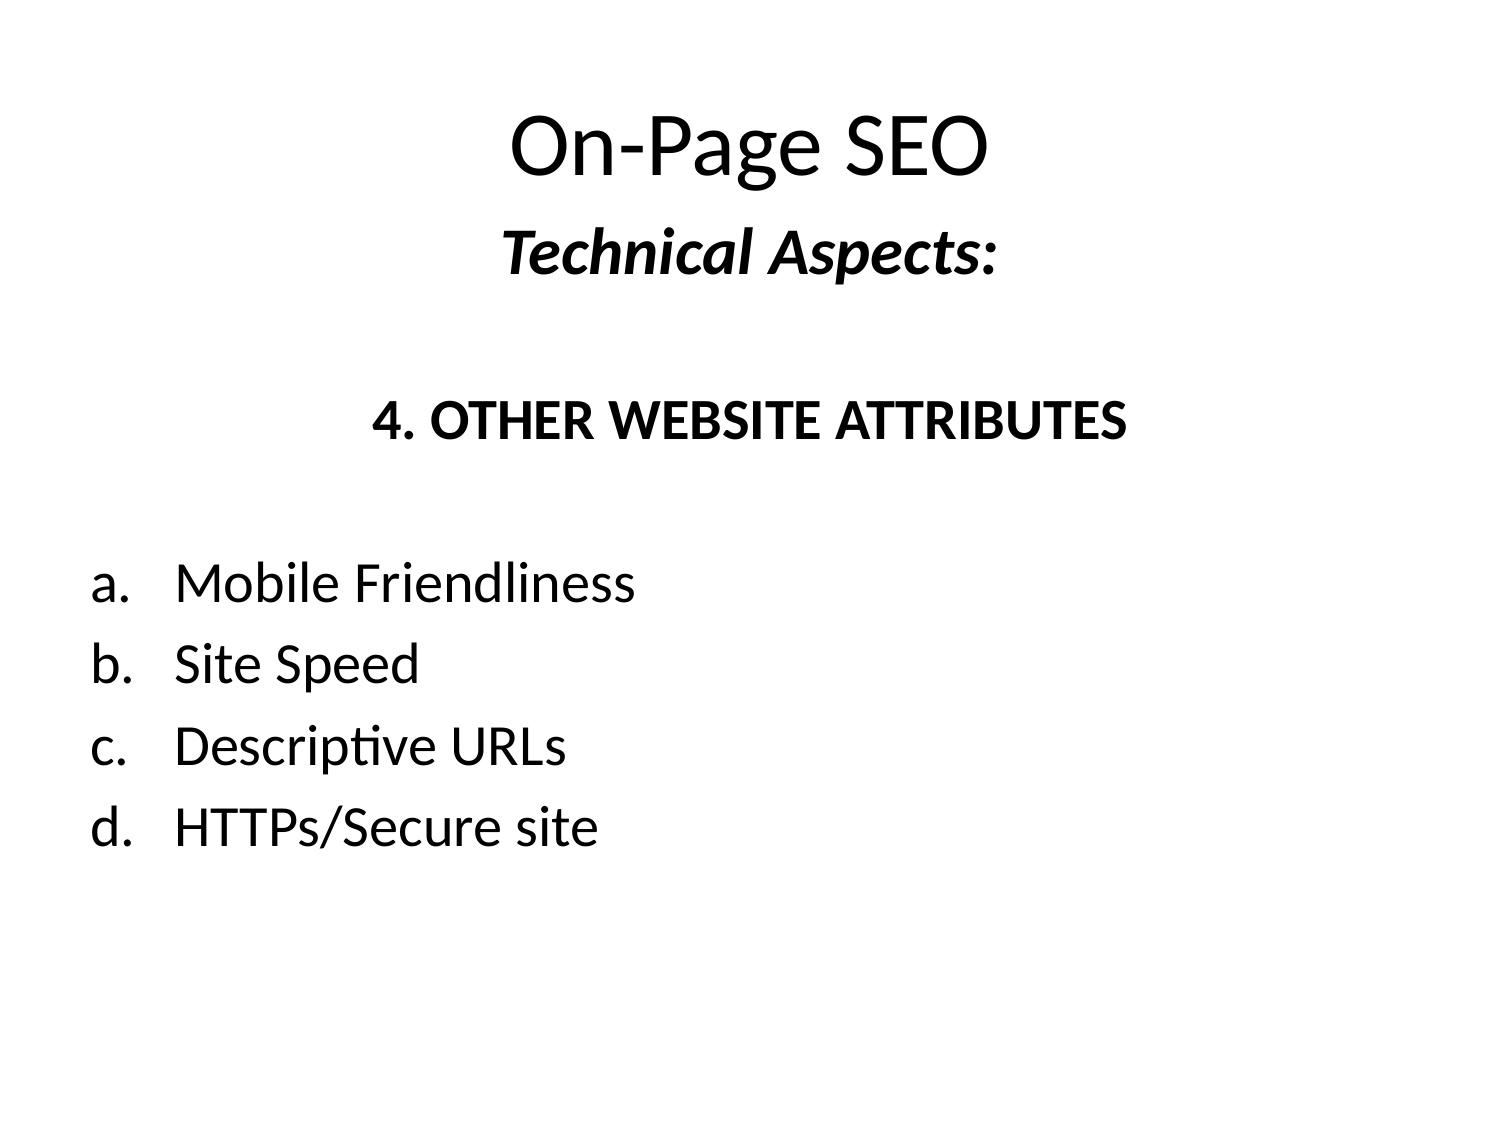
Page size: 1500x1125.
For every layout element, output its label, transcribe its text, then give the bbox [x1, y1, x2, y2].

list Technical Aspects: 4. OTHER WEBSITE ATTRIBUTES Mobile Friendliness Site Speed Descriptive URLs HTTPs/Secure site [75, 200, 1425, 1005]
title On-Page SEO [75, 45, 1425, 200]
